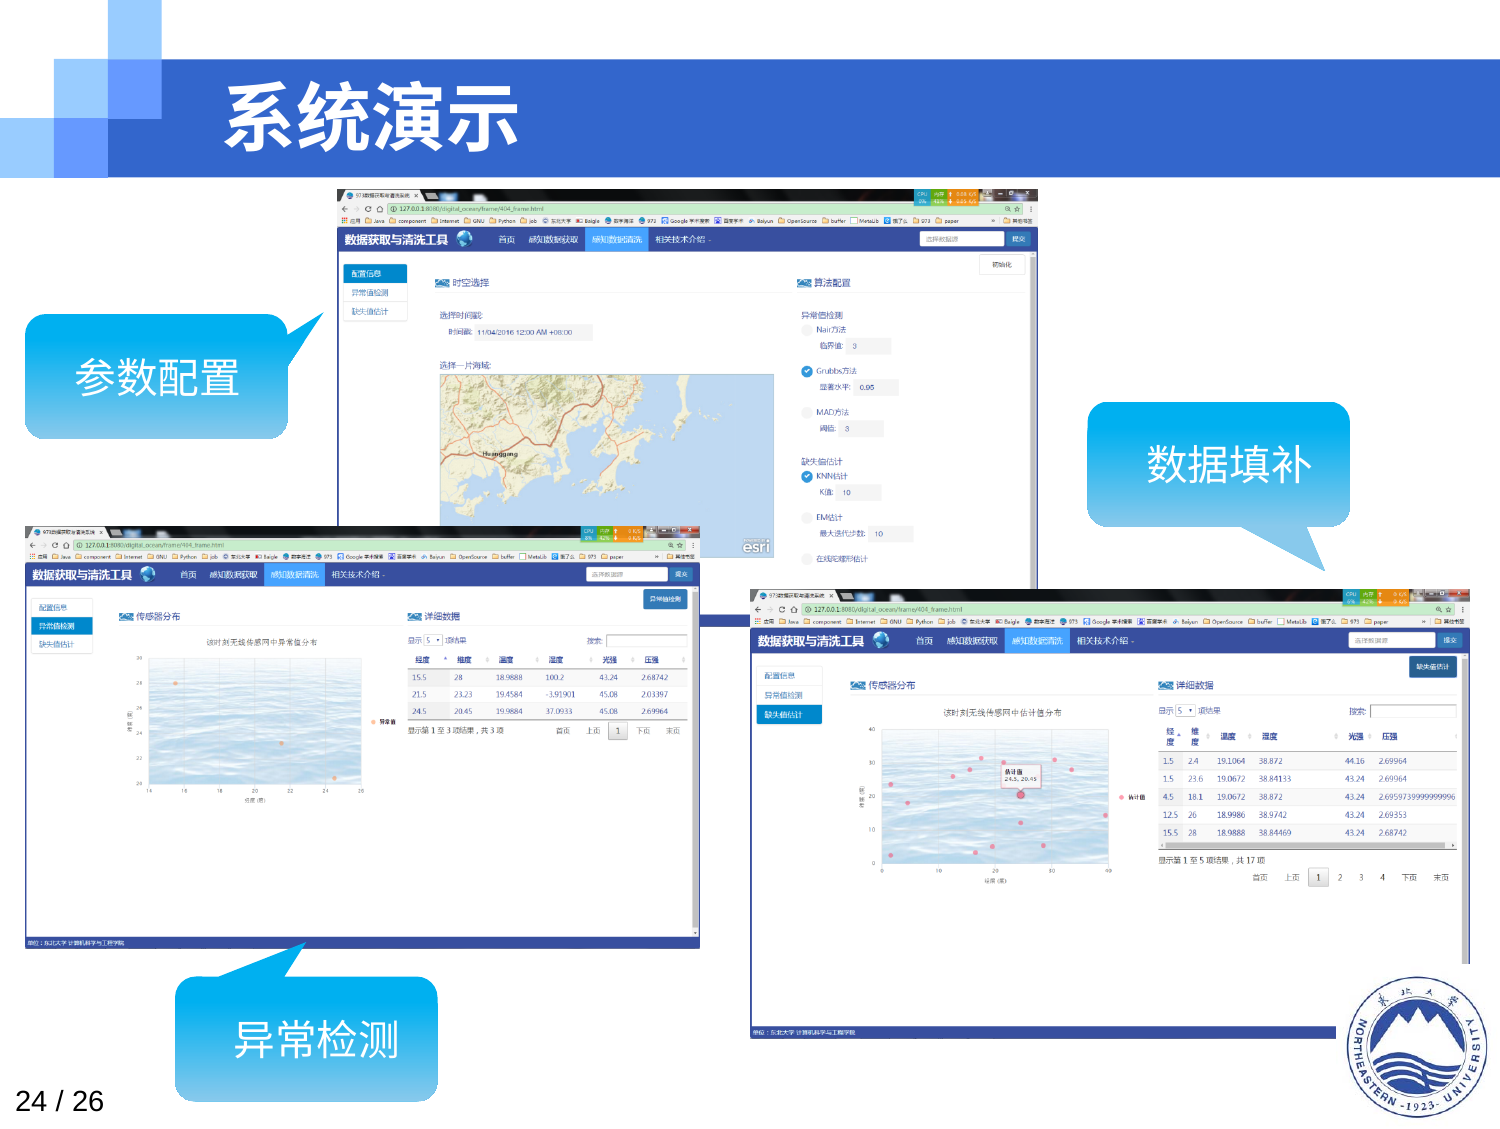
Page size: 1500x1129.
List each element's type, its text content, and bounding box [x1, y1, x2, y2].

slide_number 23 / 26 [0, 1075, 351, 1129]
text_box 数据填补 [1087, 401, 1351, 572]
picture [24, 188, 1500, 1129]
text_box 异常检测 [174, 958, 438, 1102]
text_box 参数配置 [24, 312, 324, 440]
title 系统演示 [206, 75, 1419, 156]
